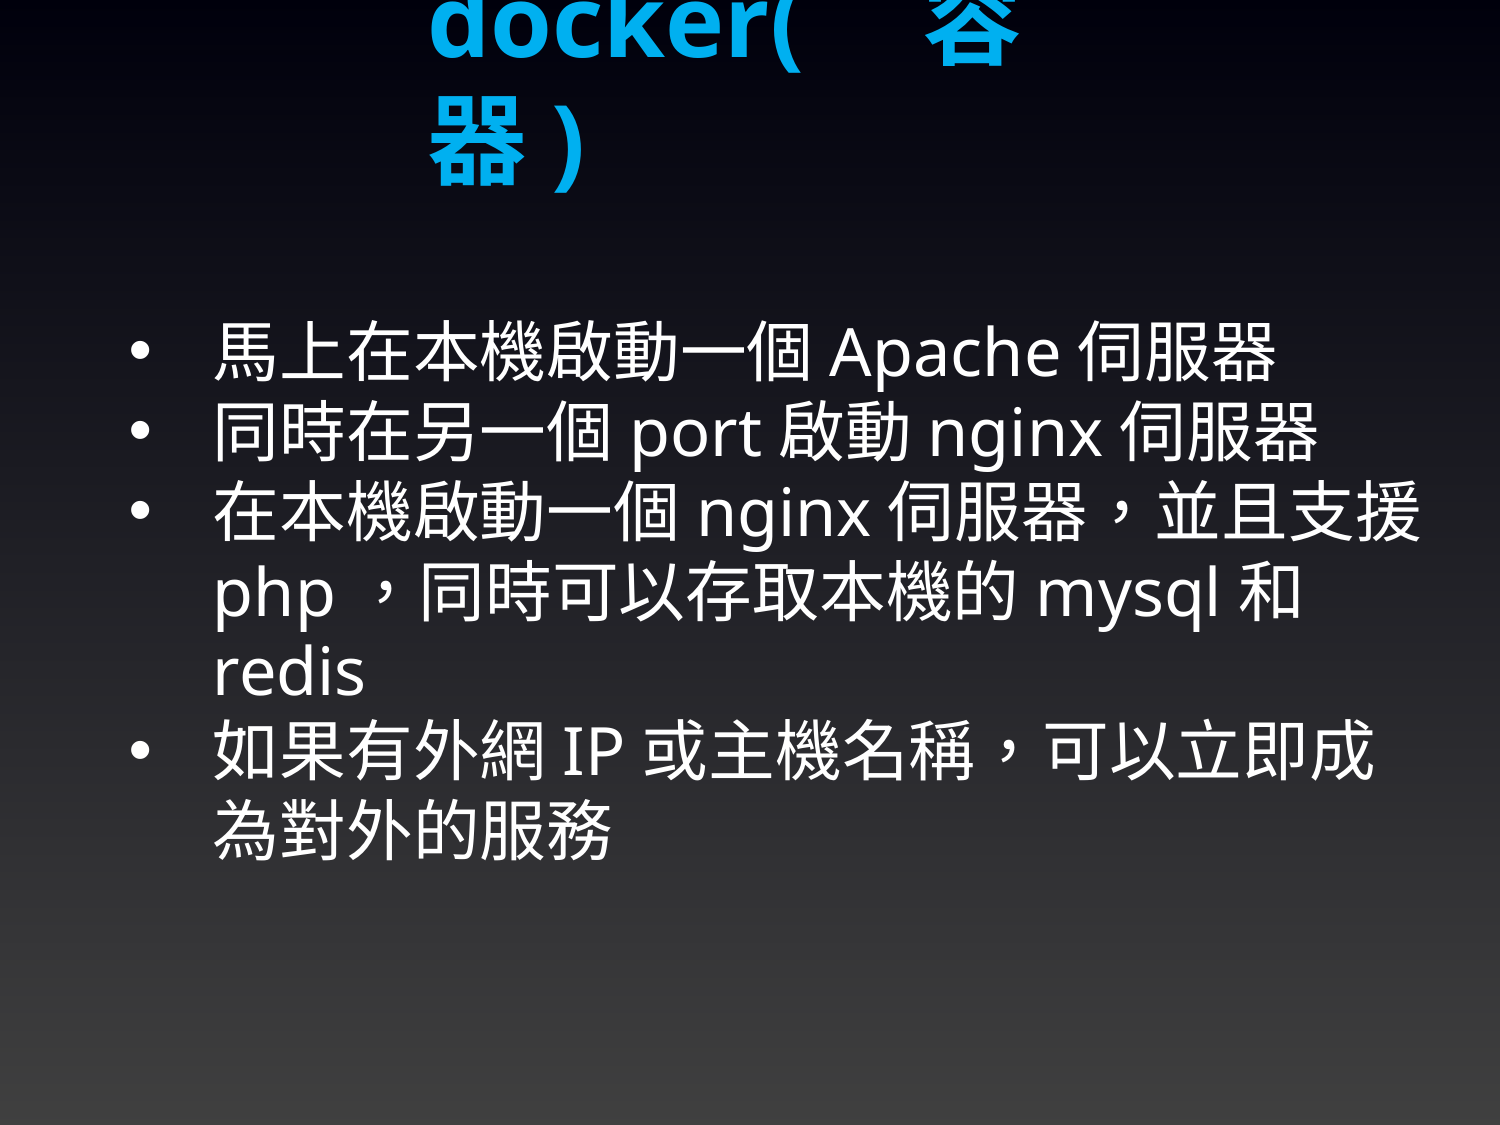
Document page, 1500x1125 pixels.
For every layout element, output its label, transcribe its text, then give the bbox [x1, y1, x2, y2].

text_box docker(容器) [412, 49, 1038, 213]
text_box 馬上在本機啟動一個Apache伺服器 同時在另一個port啟動nginx伺服器 在本機啟動一個nginx伺服器，並且支援php，同時可以存取本機的mysql和redis 如果有外網IP或主機名稱，可以立即成為對外的服務 [113, 302, 1439, 877]
